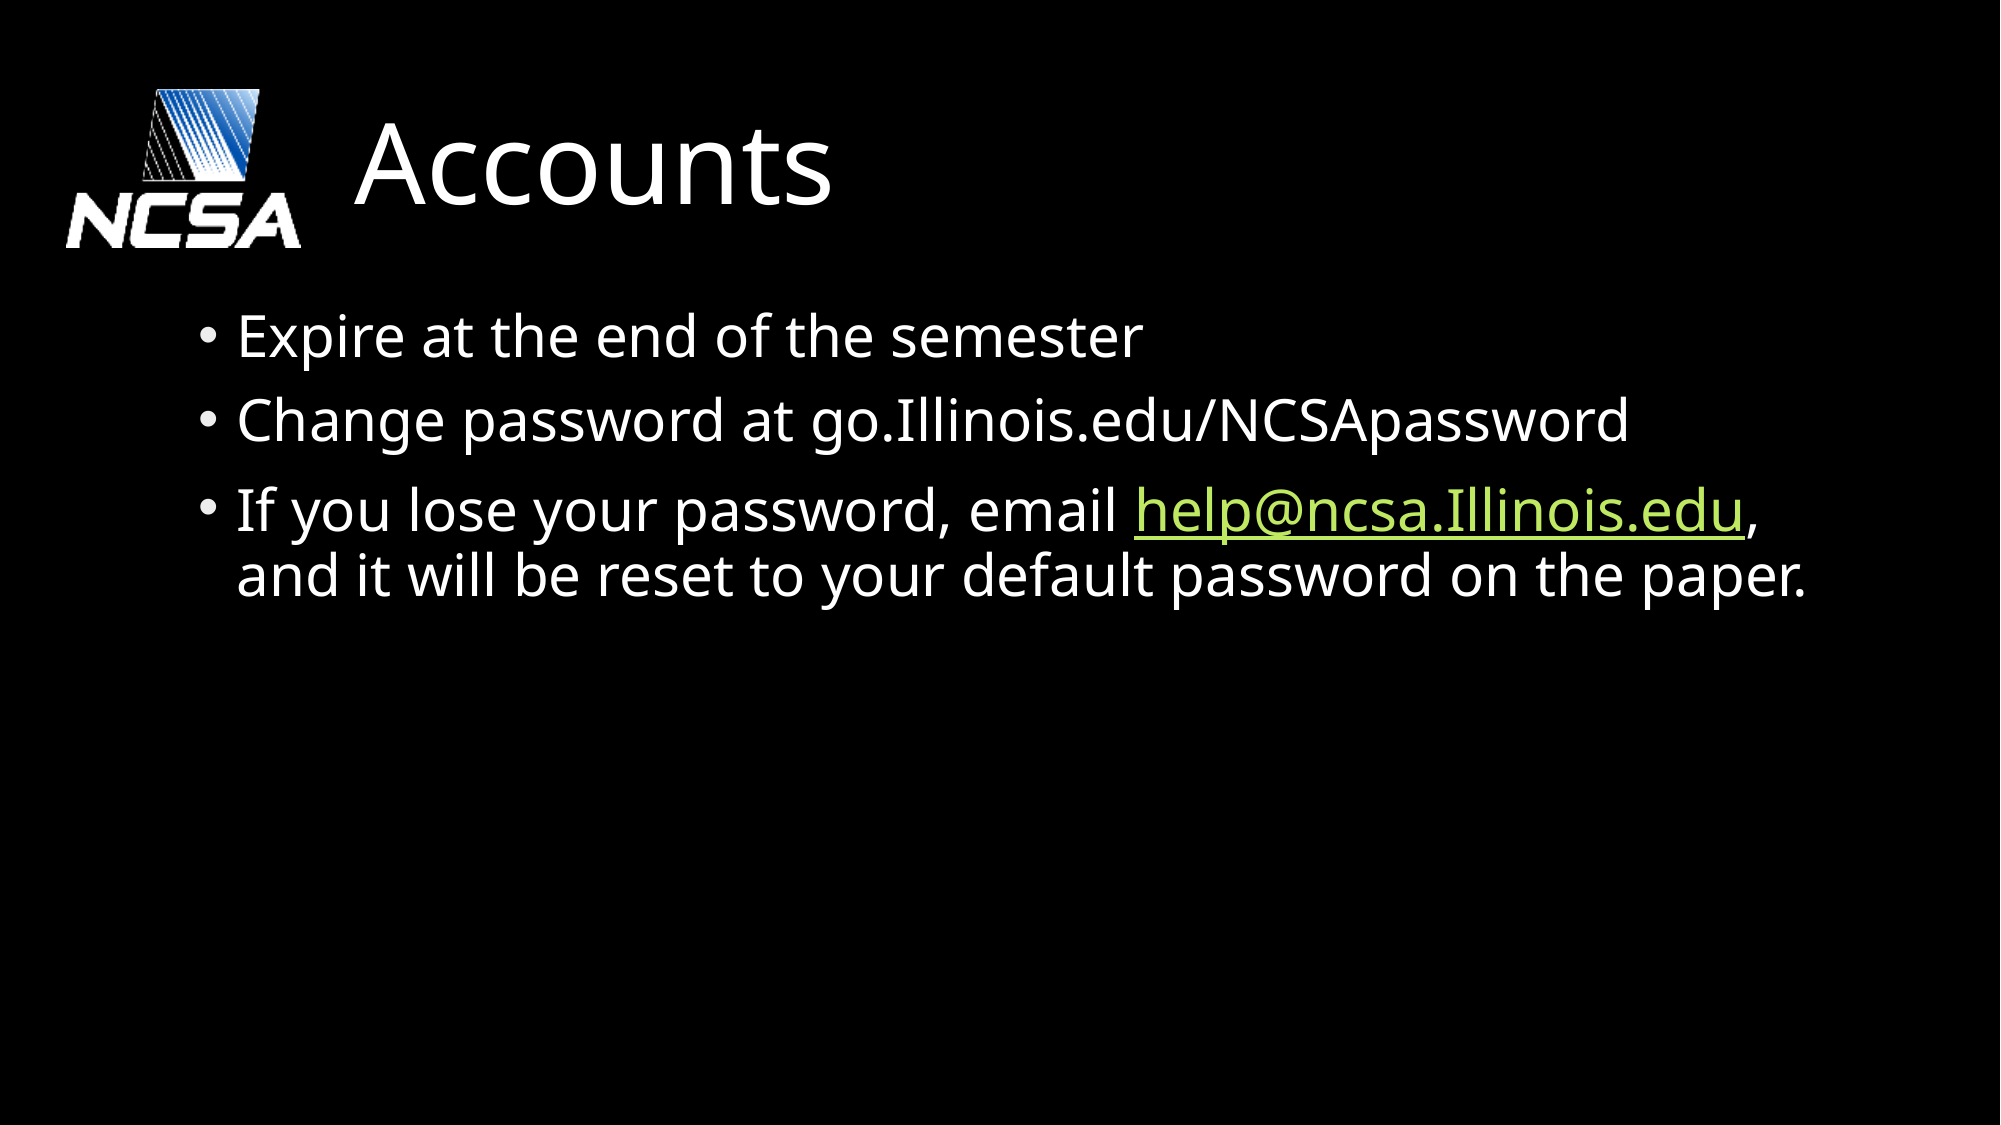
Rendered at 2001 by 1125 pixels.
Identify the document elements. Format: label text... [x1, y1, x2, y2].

list Expire at the end of the semester Change password at go.Illinois.edu/NCSApassword If you lose your password, email help@ncsa.Illinois.edu, and it will be reset to your default password on the paper. [183, 299, 1863, 1014]
picture [66, 89, 301, 248]
title Accounts [339, 59, 1863, 278]
